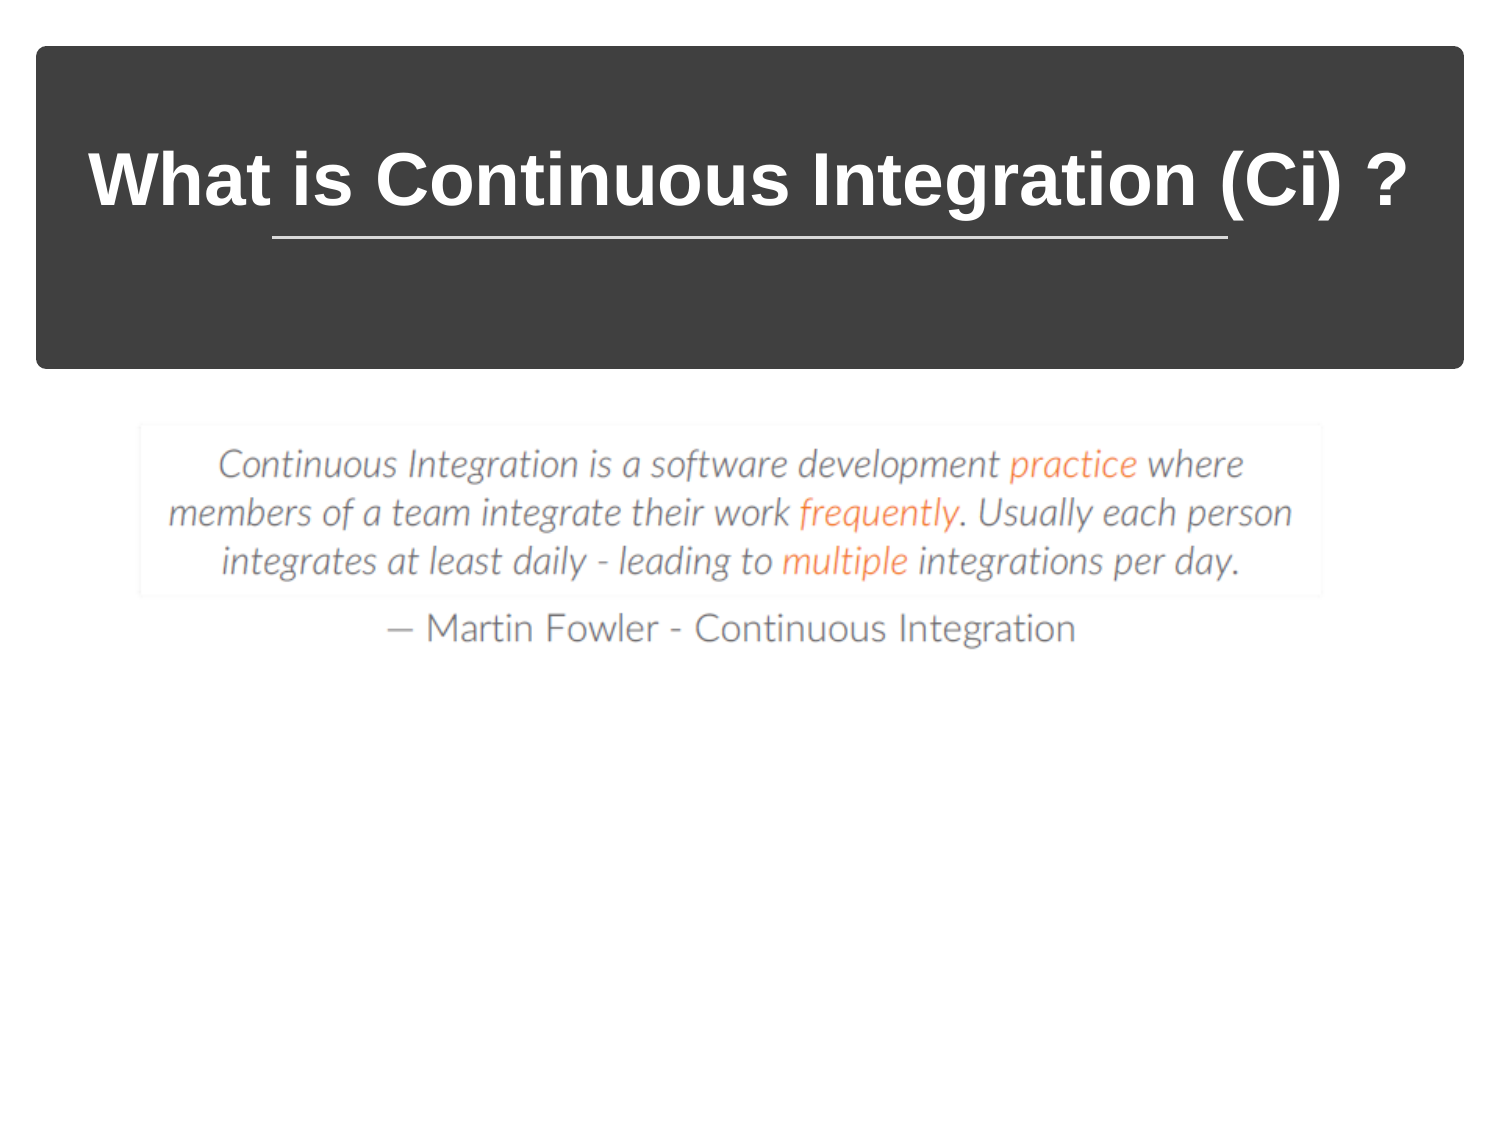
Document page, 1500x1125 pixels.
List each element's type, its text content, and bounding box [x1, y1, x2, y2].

picture [112, 398, 1388, 727]
title What is Continuous Integration (Ci) ? [64, 76, 1436, 230]
text_box [44, 54, 1456, 361]
